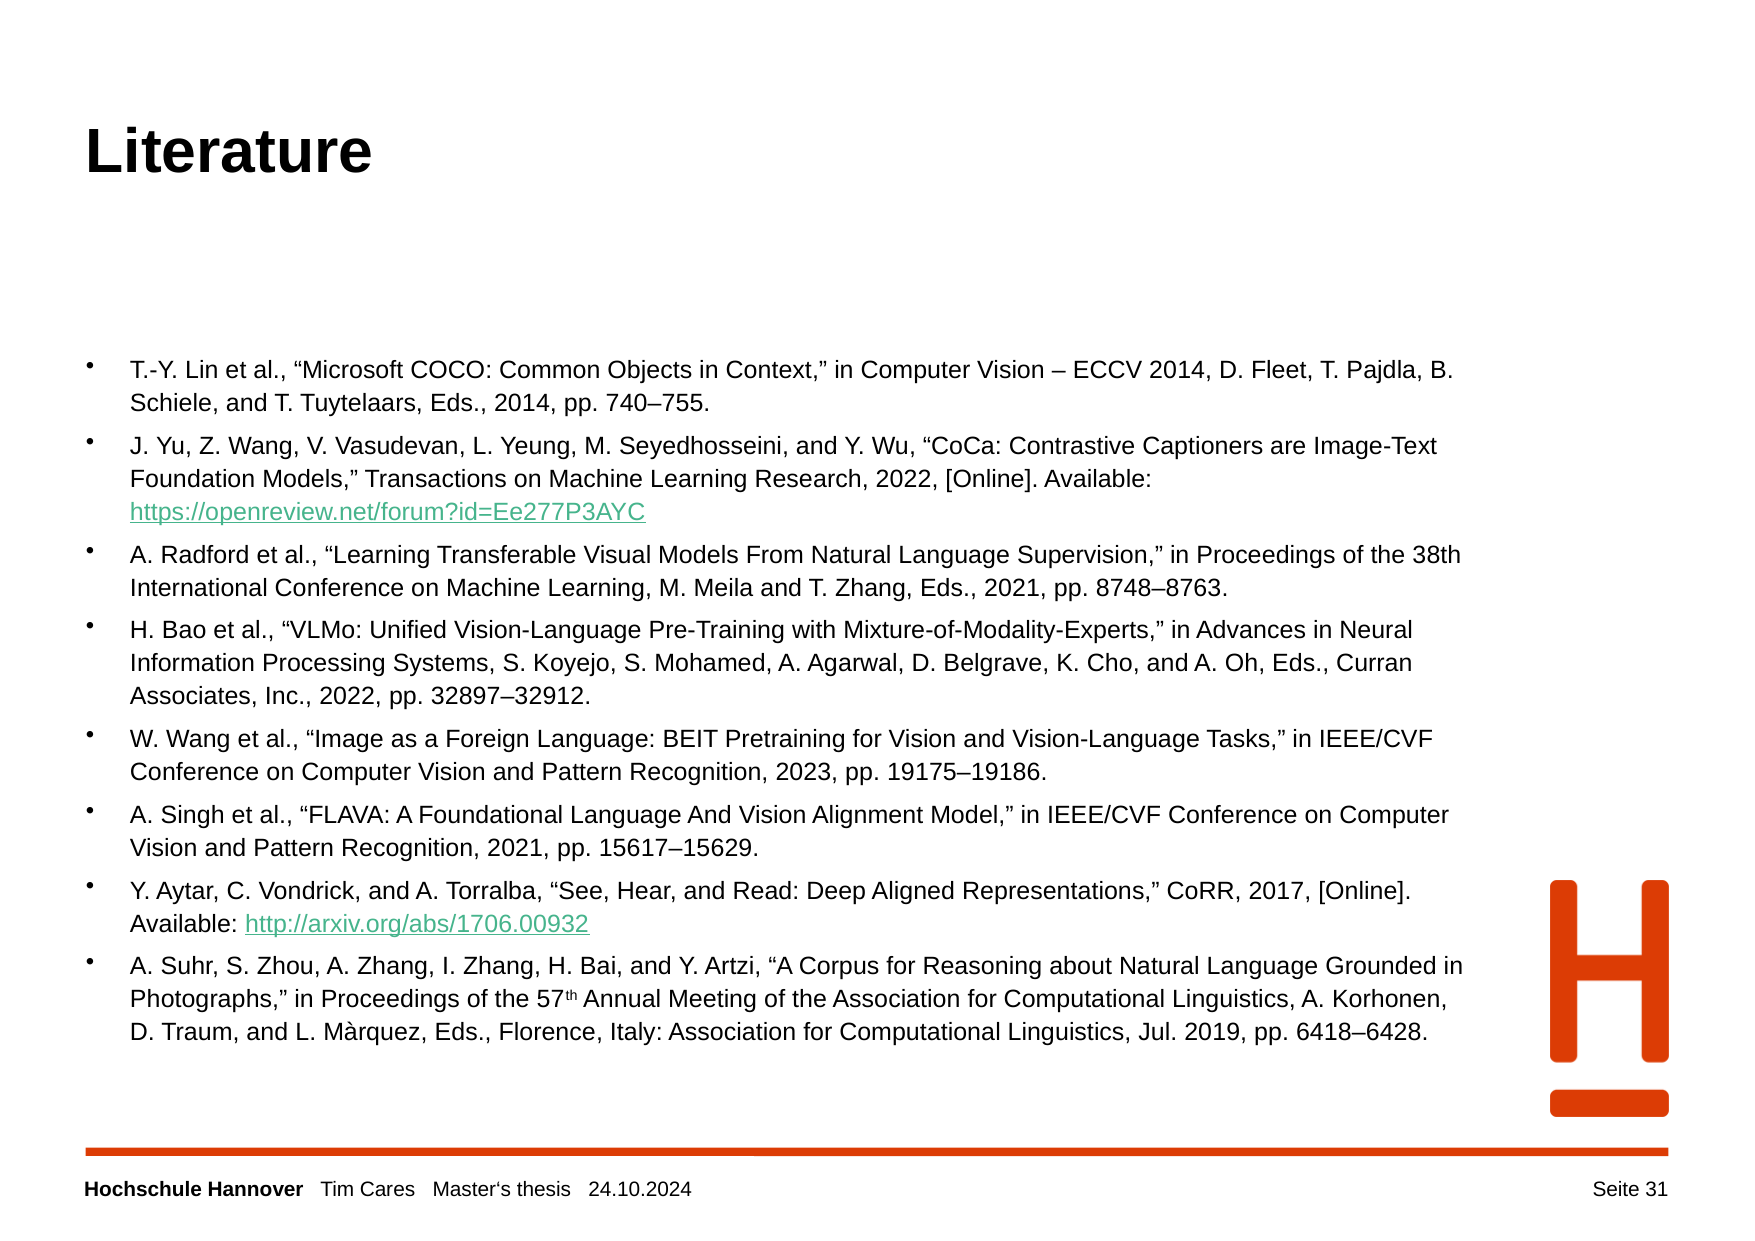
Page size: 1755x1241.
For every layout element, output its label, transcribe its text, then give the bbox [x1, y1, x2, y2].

picture [1550, 880, 1669, 1117]
text_box T.-Y. Lin et al., “Microsoft COCO: Common Objects in Context,” in Computer Vision – ECCV 2014, D. Fleet, T. Pajdla, B. Schiele, and T. Tuytelaars, Eds., 2014, pp. 740–755. J. Yu, Z. Wang, V. Vasudevan, L. Yeung, M. Seyedhosseini, and Y. Wu, “CoCa: Contrastive Captioners are Image-Text Foundation Models,” Transactions on Machine Learning Research, 2022, [Online]. Available: https://openreview.net/forum?id=Ee277P3AYC A. Radford et al., “Learning Transferable Visual Models From Natural Language Supervision,” in Proceedings of the 38th International Conference on Machine Learning, M. Meila and T. Zhang, Eds., 2021, pp. 8748–8763. H. Bao et al., “VLMo: Uniﬁed Vision-Language Pre-Training with Mixture-of-Modality-Experts,” in Advances in Neural Information Processing Systems, S. Koyejo, S. Mohamed, A. Agarwal, D. Belgrave, K. Cho, and A. Oh, Eds., Curran Associates, Inc., 2022, pp. 32897–32912. W. Wang et al., “Image as a Foreign Language: BEIT Pretraining for Vision and Vision-Language Tasks,” in IEEE/CVF Conference on Computer Vision and Pattern Recognition, 2023, pp. 19175–19186. A. Singh et al., “FLAVA: A Foundational Language And Vision Alignment Model,” in IEEE/CVF Conference on Computer Vision and Pattern Recognition, 2021, pp. 15617–15629. Y. Aytar, C. Vondrick, and A. Torralba, “See, Hear, and Read: Deep Aligned Representations,” CoRR, 2017, [Online]. Available: http://arxiv.org/abs/1706.00932 A. Suhr, S. Zhou, A. Zhang, I. Zhang, H. Bai, and Y. Artzi, “A Corpus for Reasoning about Natural Language Grounded in Photographs,” in Proceedings of the 57th Annual Meeting of the Association for Computational Linguistics, A. Korhonen, D. Traum, and L. Màrquez, Eds., Florence, Italy: Association for Computational Linguistics, Jul. 2019, pp. 6418–6428. [85, 350, 1468, 1093]
slide_number Seite 31 [1467, 1175, 1669, 1213]
title Literature [85, 110, 1669, 266]
